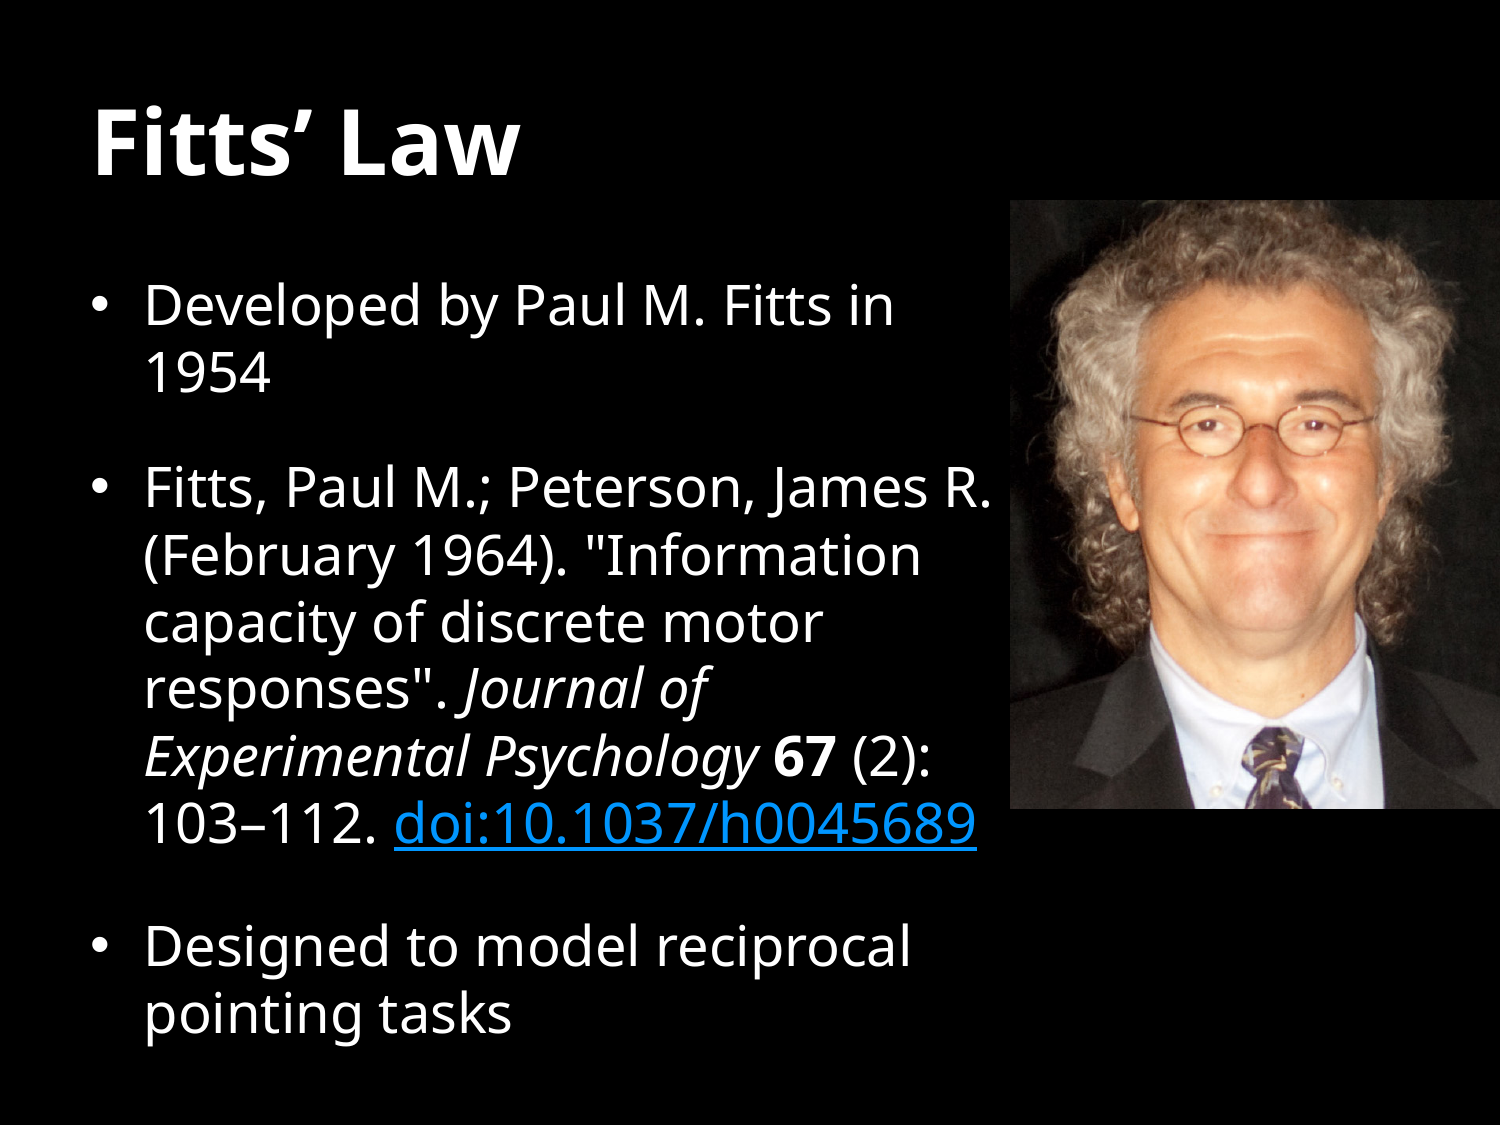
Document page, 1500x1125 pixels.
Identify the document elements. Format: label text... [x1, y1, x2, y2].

picture [1009, 200, 1500, 809]
list Developed by Paul M. Fitts in 1954 Fitts, Paul M.; Peterson, James R. (February 1964). "Information capacity of discrete motor responses". Journal of Experimental Psychology 67 (2): 103–112. doi:10.1037/h0045689 Designed to model reciprocal pointing tasks [75, 262, 1011, 1073]
title Fitts’ Law [75, 45, 1425, 233]
